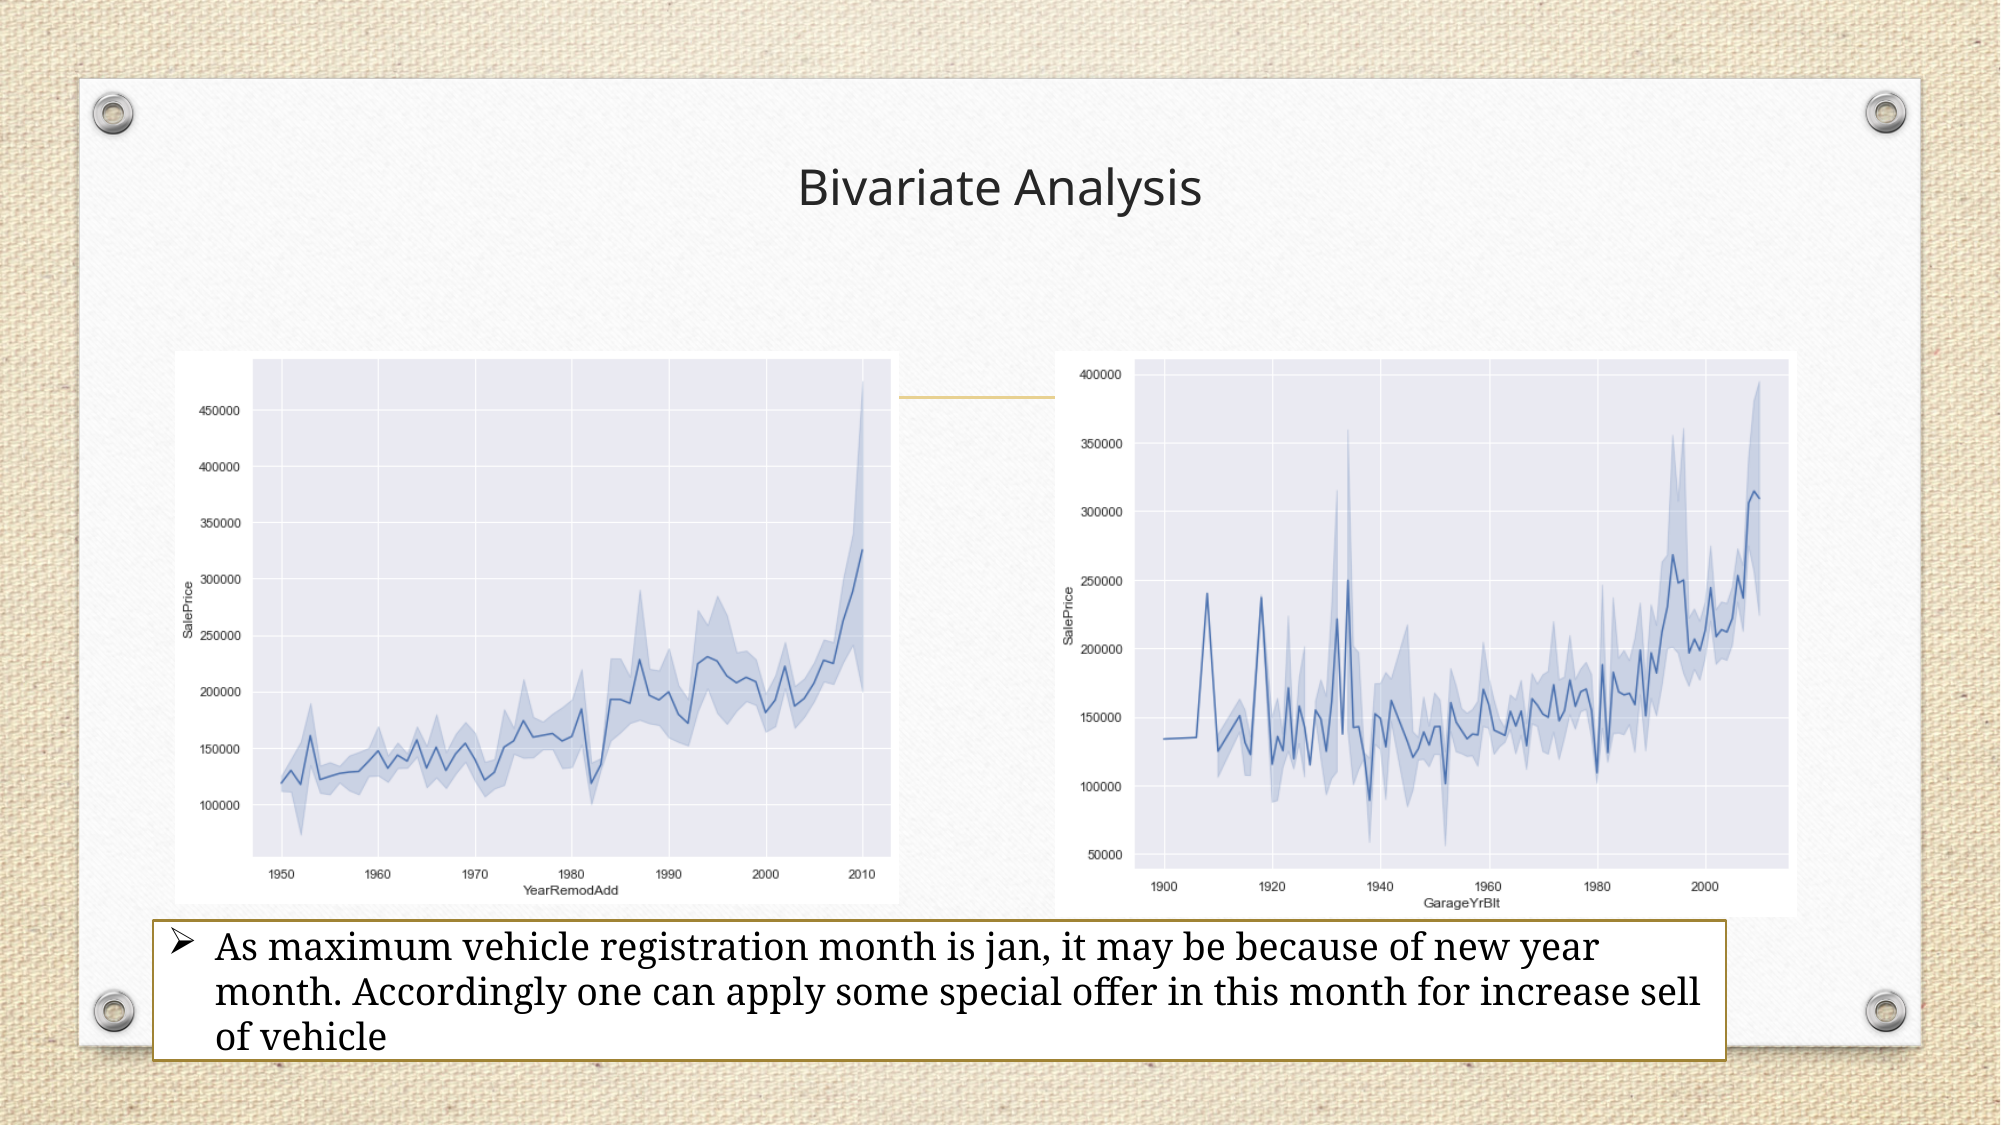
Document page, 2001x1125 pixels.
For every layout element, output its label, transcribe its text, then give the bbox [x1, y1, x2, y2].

picture [0, 0, 2001, 1125]
text_box [175, 311, 1826, 1013]
title Bivariate Analysis [175, 148, 1826, 224]
text_box As maximum vehicle registration month is jan, it may be because of new year month. Accordingly one can apply some special offer in this month for increase sell of vehicle [152, 919, 1727, 1062]
